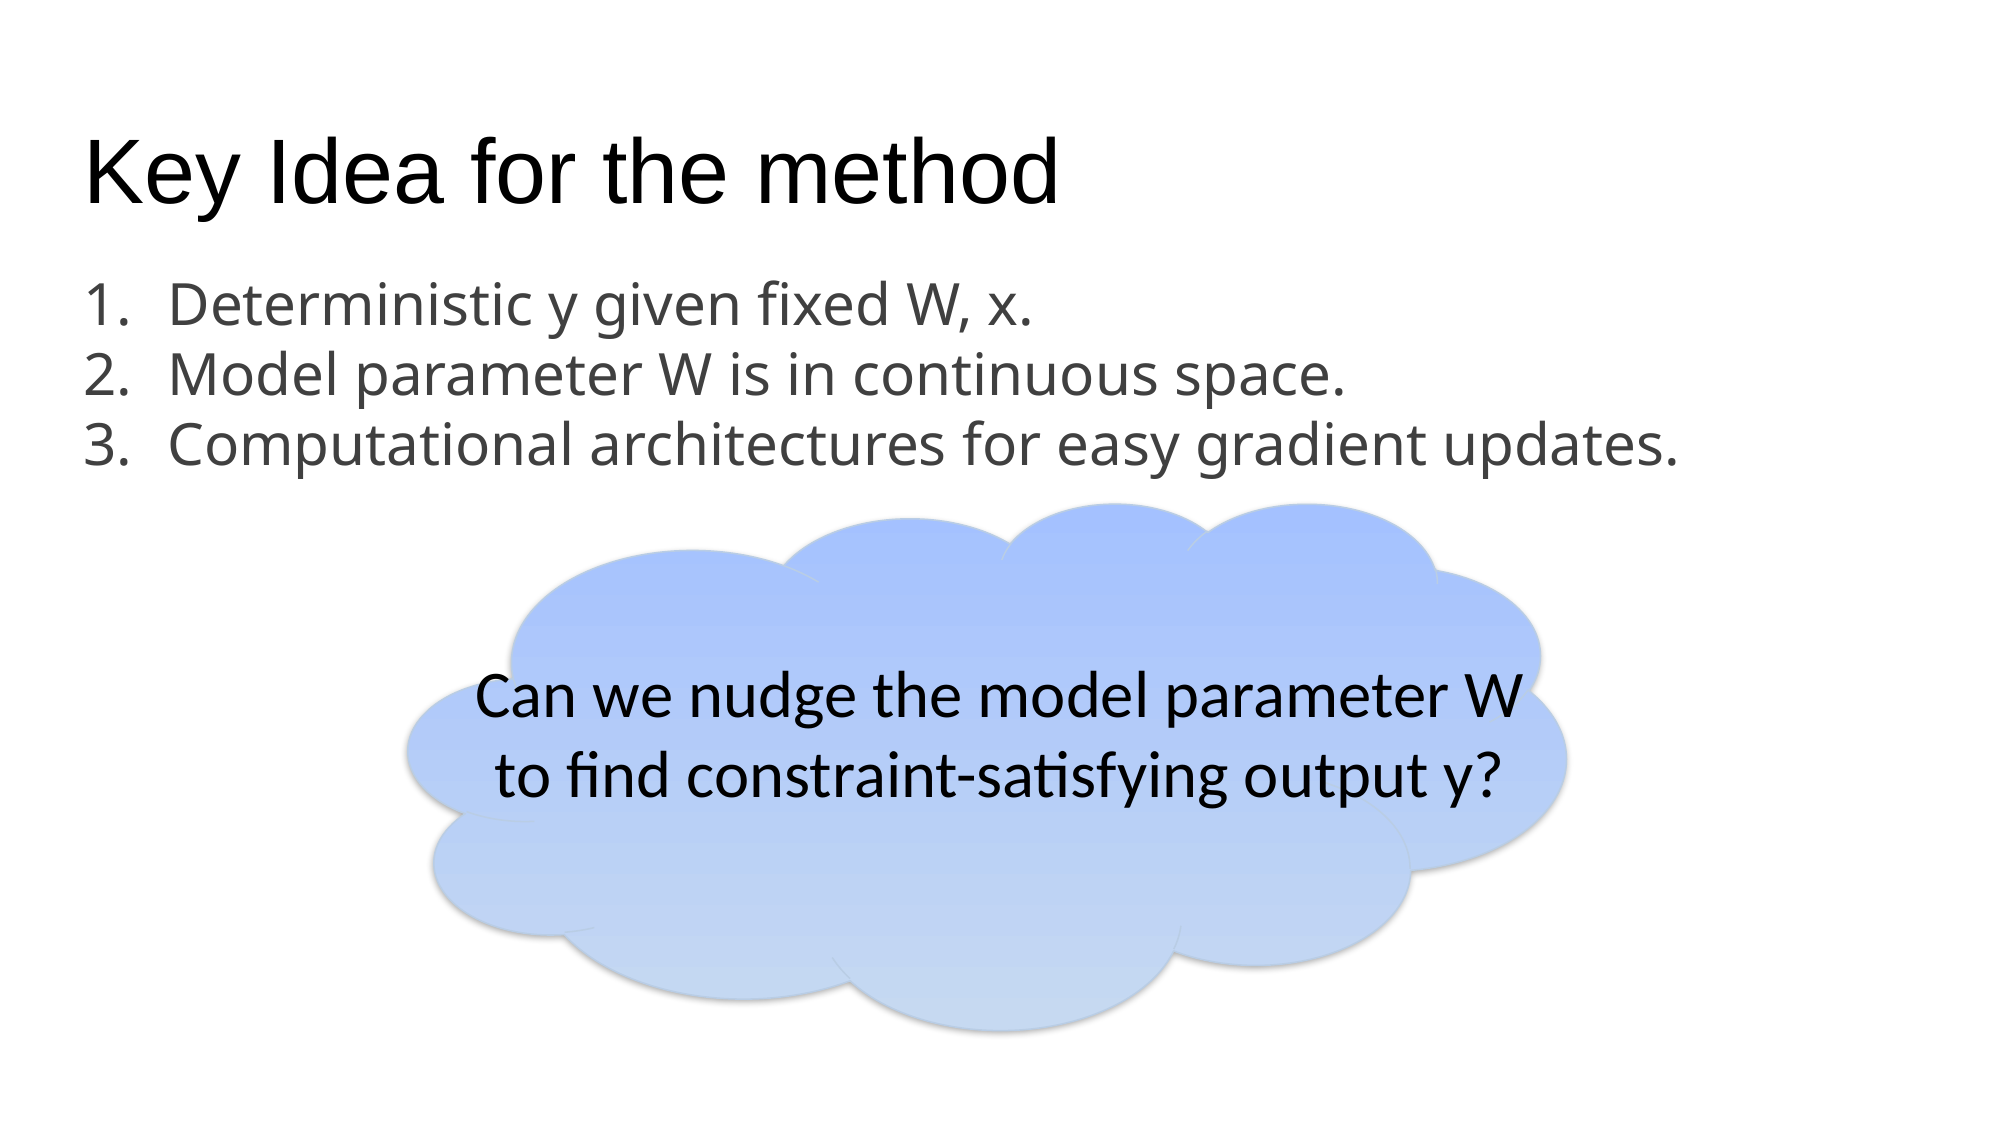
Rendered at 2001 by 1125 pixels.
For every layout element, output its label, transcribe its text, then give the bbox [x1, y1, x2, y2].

title Key Idea for the method [68, 97, 1932, 223]
text_box [433, 819, 1540, 1032]
text_box [513, 503, 1540, 643]
list Deterministic y given fixed W, x. Model parameter W is in continuous space. Computational architectures for easy gradient updates. [68, 252, 1932, 1000]
text_box Can we nudge the model parameter W to find constraint-satisfying output y? [408, 643, 1592, 819]
